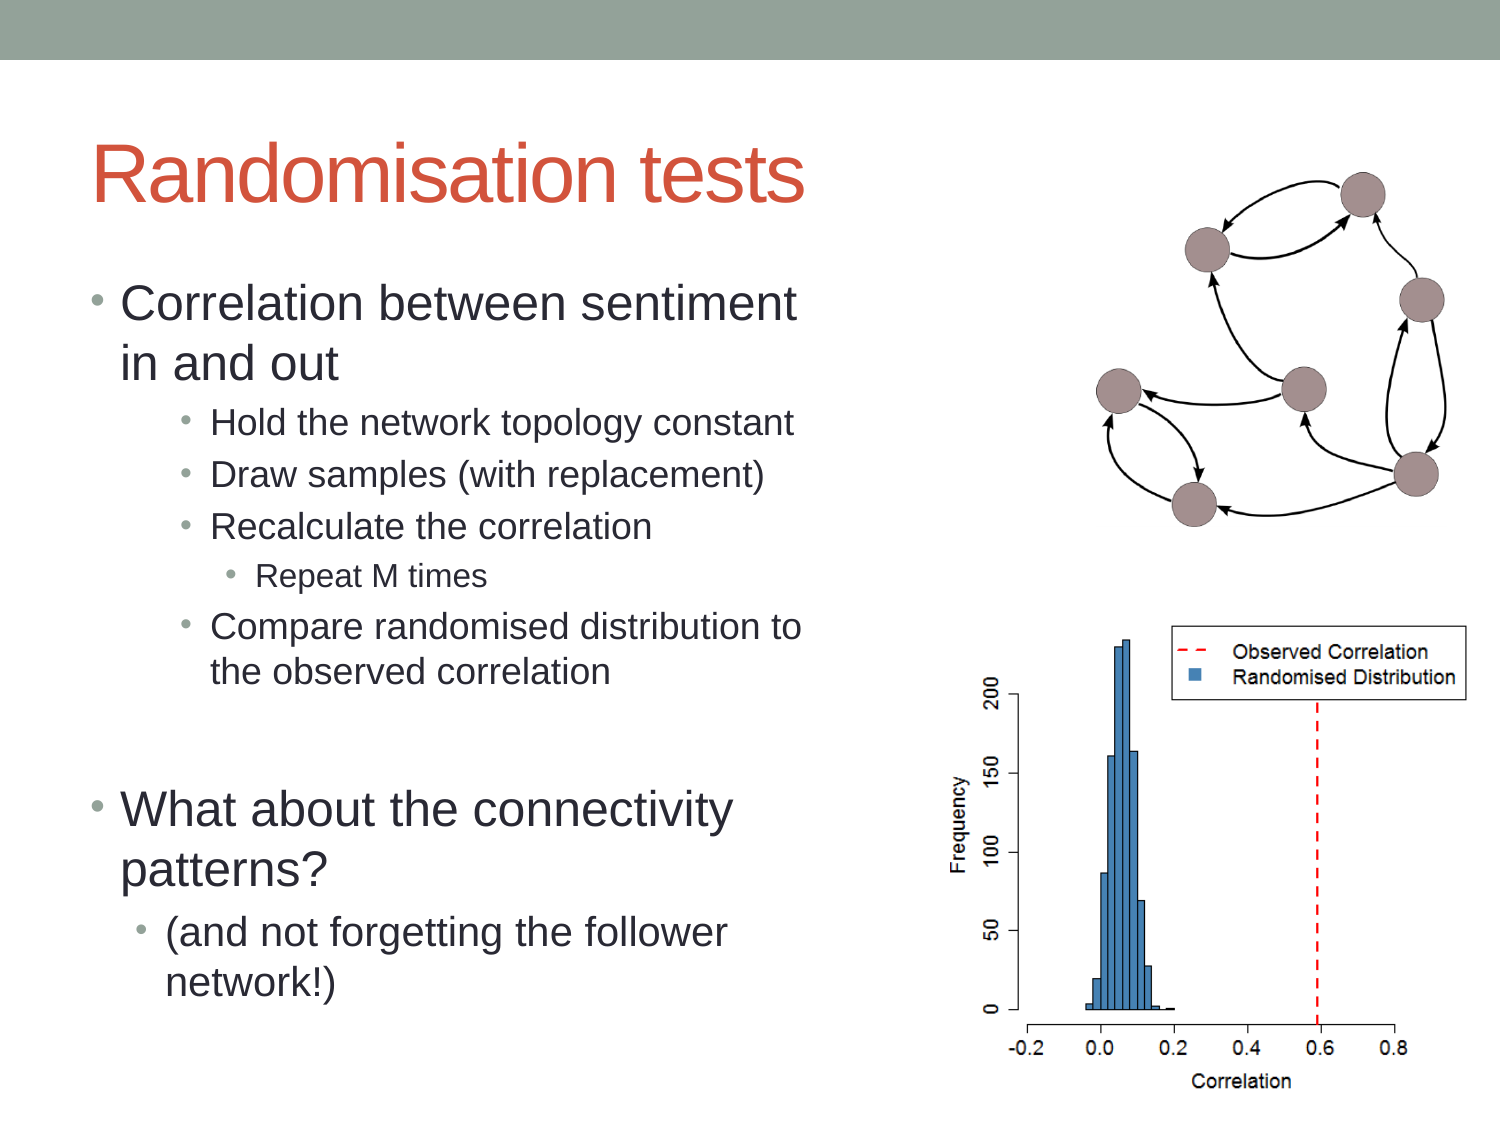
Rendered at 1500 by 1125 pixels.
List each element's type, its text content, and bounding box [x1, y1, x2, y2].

picture [950, 558, 1500, 1109]
title Randomisation tests [75, 87, 1425, 250]
list Correlation between sentiment in and out Hold the network topology constant Draw samples (with replacement) Recalculate the correlation Repeat M times Compare randomised distribution to the observed correlation What about the connectivity patterns? (and not forgetting the follower network!) [75, 262, 826, 1063]
picture [1095, 172, 1447, 528]
